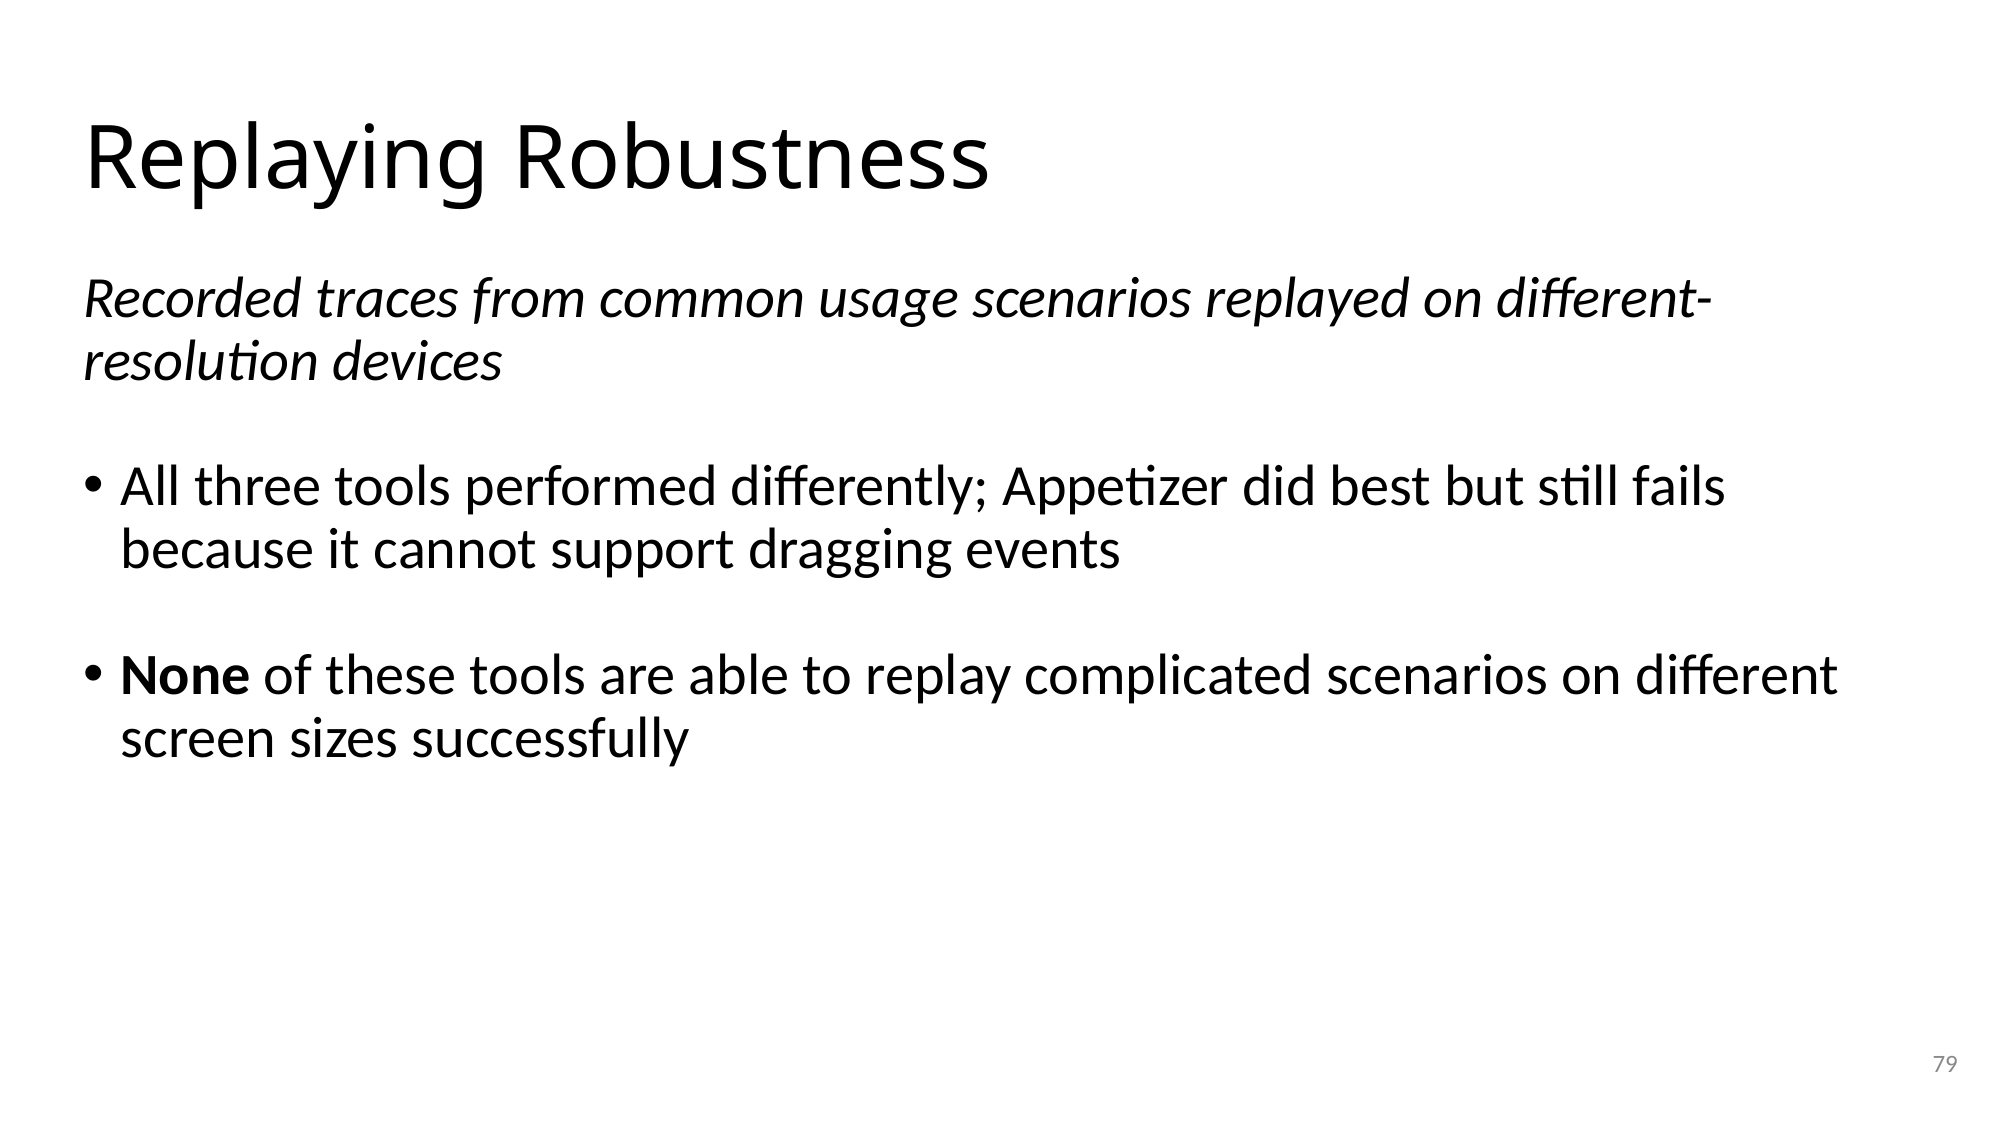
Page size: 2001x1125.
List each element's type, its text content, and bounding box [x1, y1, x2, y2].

slide_number 79 [1853, 1019, 1974, 1106]
list Recorded traces from common usage scenarios replayed on different-resolution devices All three tools performed differently; Appetizer did best but still fails because it cannot support dragging events None of these tools are able to replay complicated scenarios on different screen sizes successfully [68, 252, 1932, 1000]
title Replaying Robustness [68, 97, 1932, 223]
